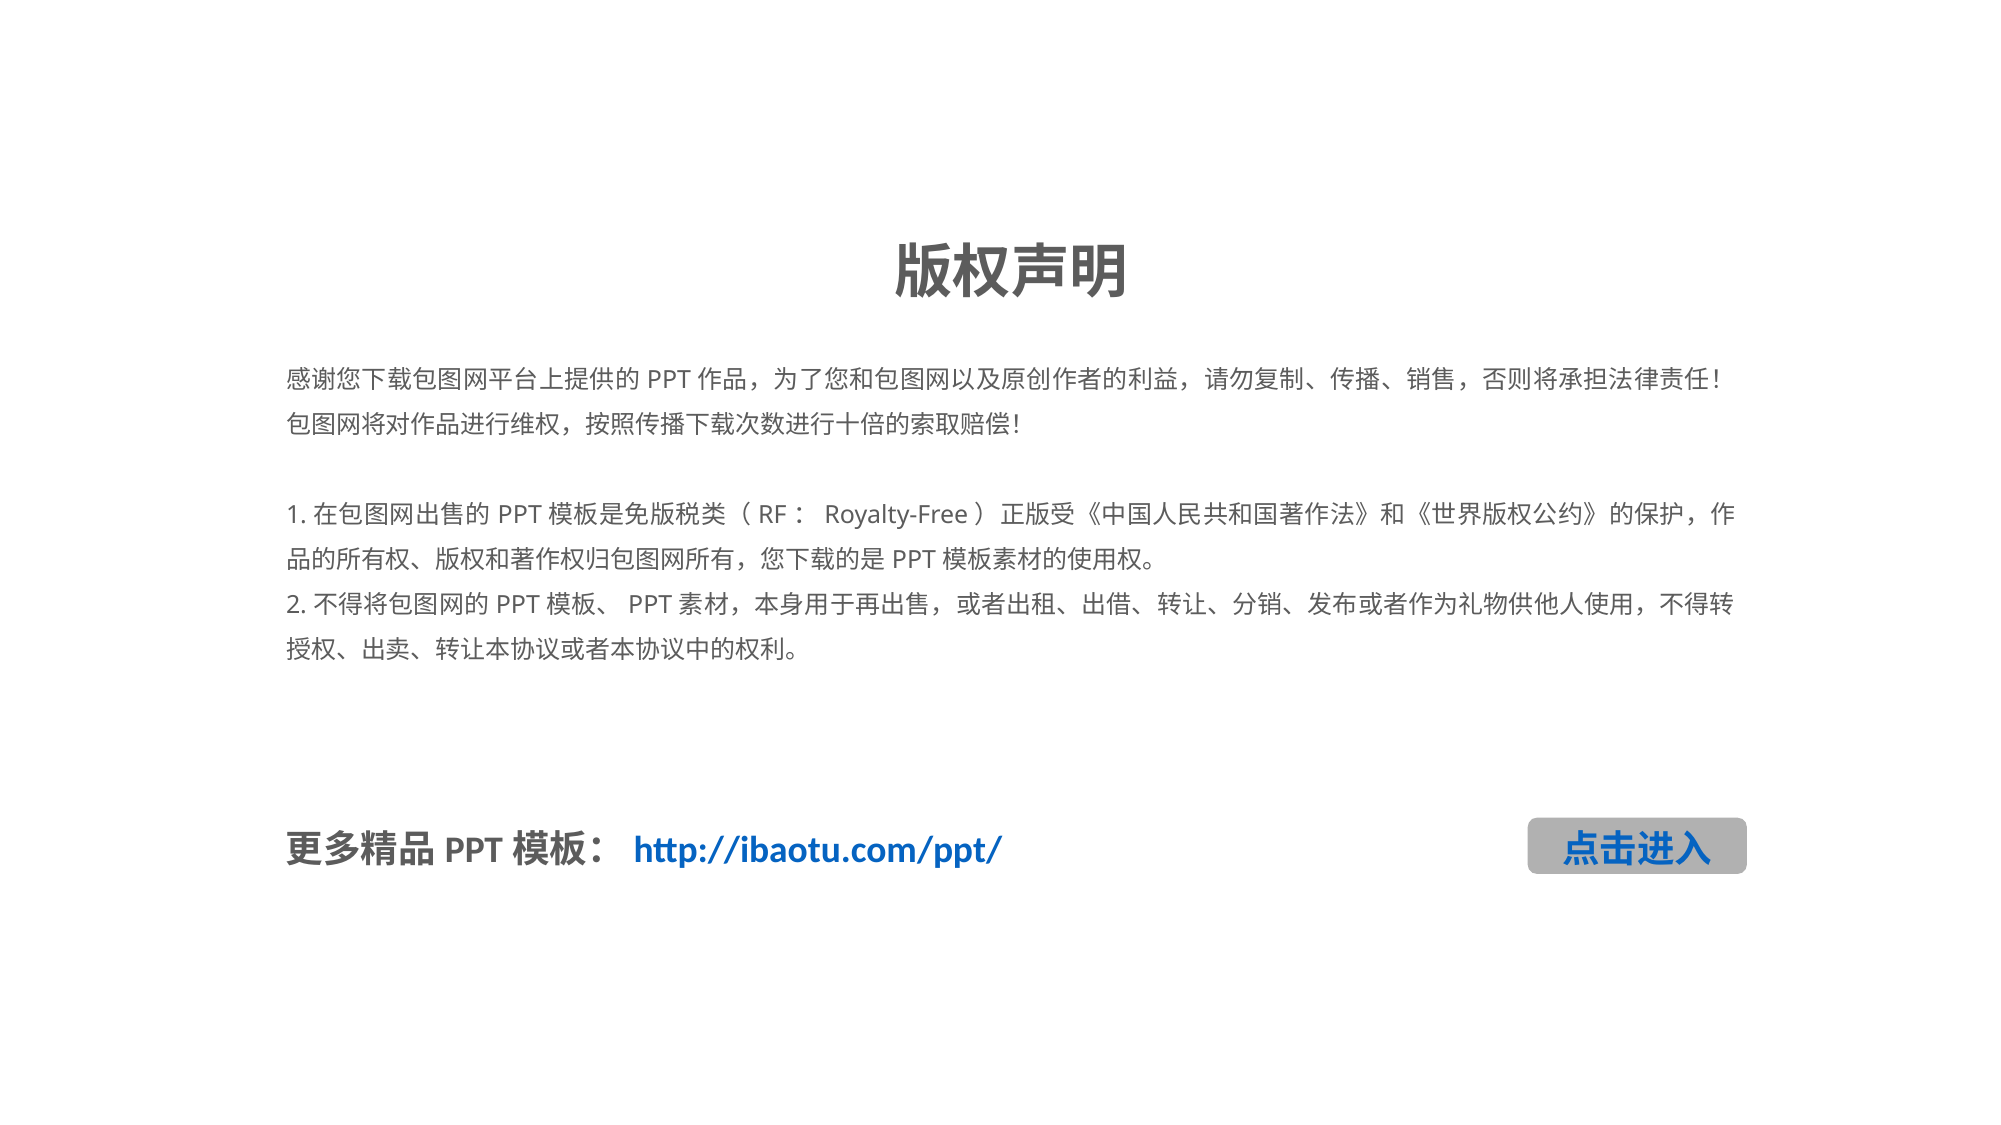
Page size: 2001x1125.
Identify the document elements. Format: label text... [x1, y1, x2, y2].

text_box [1527, 817, 1752, 879]
text_box 更多精品PPT模板：http://ibaotu.com/ppt/ [271, 817, 1469, 878]
text_box 版权声明 感谢您下载包图网平台上提供的PPT作品，为了您和包图网以及原创作者的利益，请勿复制、传播、销售，否则将承担法律责任！包图网将对作品进行维权，按照传播下载次数进行十倍的索取赔偿！ 1.在包图网出售的PPT模板是免版税类（RF：Royalty-Free）正版受《中国人民共和国著作法》和《世界版权公约》的保护，作品的所有权、版权和著作权归包图网所有，您下载的是PPT模板素材的使用权。 2.不得将包图网的PPT模板、PPT素材，本身用于再出售，或者出租、出借、转让、分销、发布或者作为礼物供他人使用，不得转授权、出卖、转让本协议或者本协议中的权利。 [271, 191, 1752, 671]
